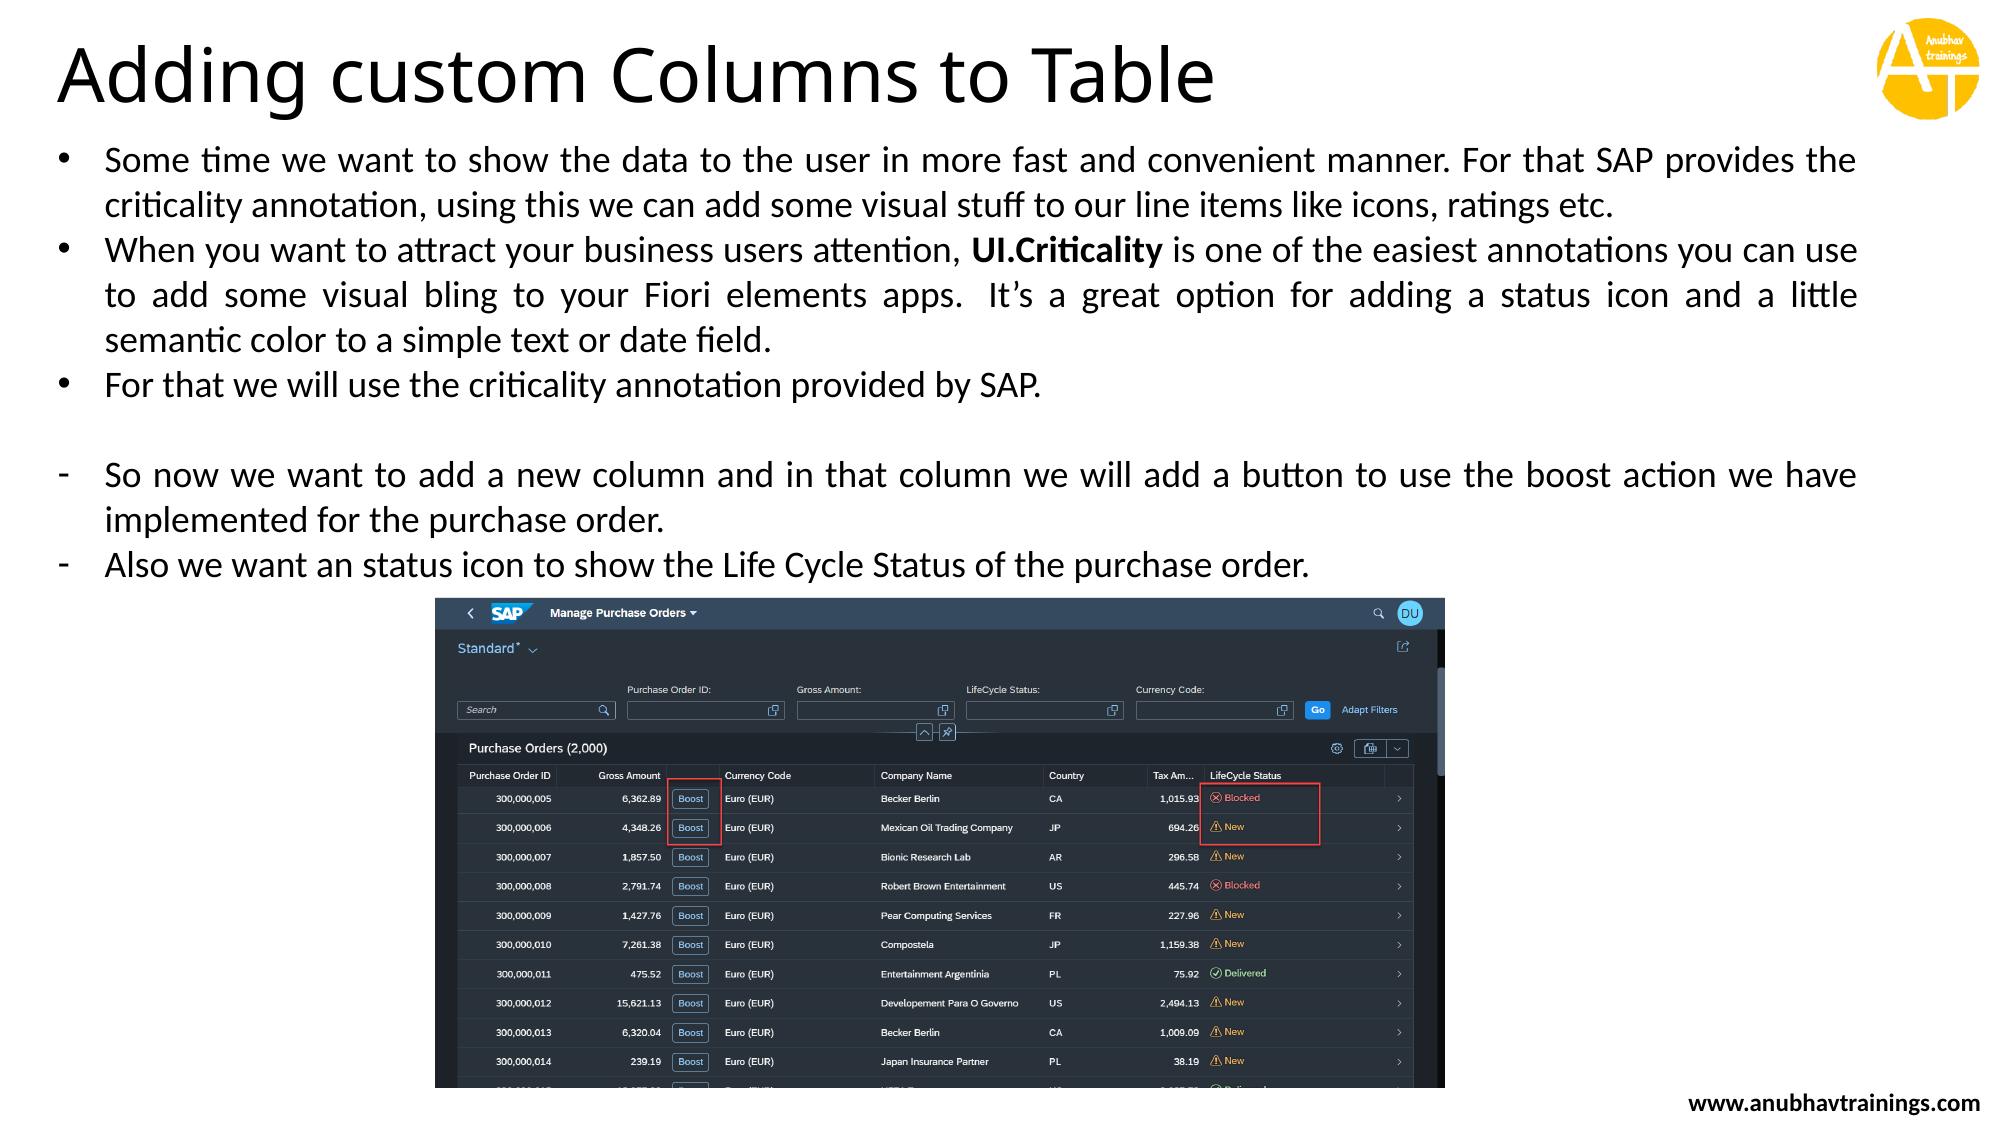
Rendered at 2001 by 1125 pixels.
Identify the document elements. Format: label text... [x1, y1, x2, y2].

picture [435, 597, 1445, 1088]
footer www.anubhavtrainings.com [1669, 1089, 2000, 1114]
text_box Adding custom Columns to Table [42, 30, 1866, 127]
text_box Some time we want to show the data to the user in more fast and convenient manner. For that SAP provides the criticality annotation, using this we can add some visual stuff to our line items like icons, ratings etc. When you want to attract your business users attention, UI.Criticality is one of the easiest annotations you can use to add some visual bling to your Fiori elements apps. It’s a great option for adding a status icon and a little semantic color to a simple text or date field. For that we will use the criticality annotation provided by SAP. So now we want to add a new column and in that column we will add a button to use the boost action we have implemented for the purchase order. Also we want an status icon to show the Life Cycle Status of the purchase order. [42, 127, 1874, 593]
picture [1866, 11, 1985, 128]
